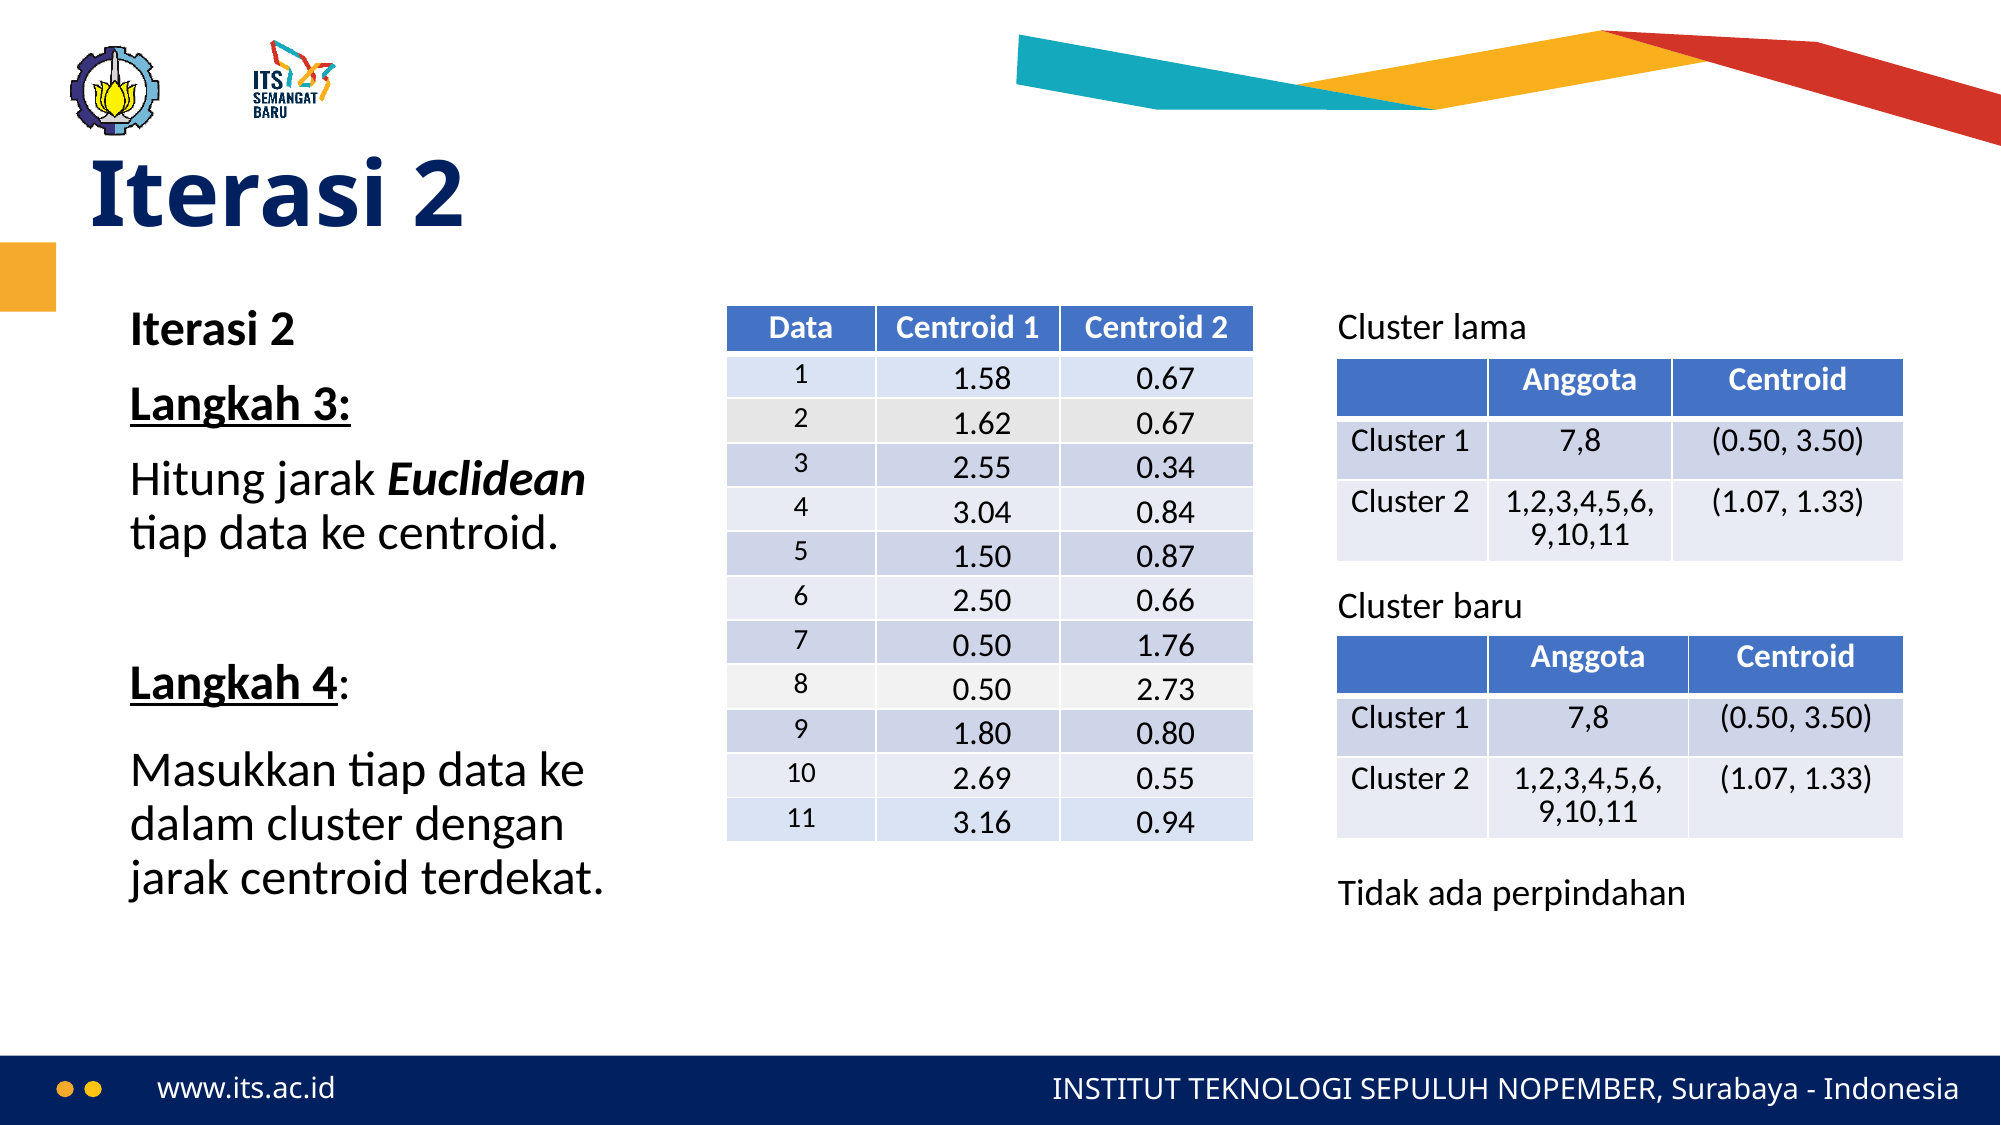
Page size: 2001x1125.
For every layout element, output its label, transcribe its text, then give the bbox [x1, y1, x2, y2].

table_cell 0.80 [1061, 710, 1253, 752]
picture [968, 0, 2000, 296]
picture [69, 45, 160, 136]
table_cell 1,2,3,4,5,6, 9,10,11 [1489, 758, 1688, 838]
table_cell (0.50, 3.50) [1673, 422, 1903, 479]
table_header Centroid [1673, 359, 1903, 416]
text_box [0, 241, 57, 313]
table_cell (0.50, 3.50) [1689, 699, 1903, 756]
text_box www.its.ac.id [142, 1061, 785, 1112]
table_cell 10 [727, 754, 875, 797]
picture [243, 27, 346, 130]
table_header Centroid 1 [877, 306, 1059, 351]
table_cell 0.84 [1061, 488, 1253, 530]
table_cell Cluster 1 [1337, 699, 1487, 756]
table_cell (1.07, 1.33) [1689, 758, 1903, 838]
table_header [1337, 359, 1487, 416]
table_cell 2.69 [877, 754, 1059, 797]
table_cell 2.55 [877, 444, 1059, 486]
table_cell 2.50 [877, 577, 1059, 619]
text_box Cluster baru [1323, 573, 1621, 634]
table_cell 1.58 [877, 357, 1059, 397]
table_cell 11 [727, 798, 875, 841]
table_cell 5 [727, 532, 875, 575]
text_box Tidak ada perpindahan [1323, 860, 1747, 920]
table_cell 0.94 [1061, 798, 1253, 841]
table_header [1337, 636, 1487, 693]
table_cell 1,2,3,4,5,6, 9,10,11 [1489, 481, 1671, 561]
table_cell 2.73 [1061, 665, 1253, 708]
table_cell 6 [727, 577, 875, 619]
table_cell 0.67 [1061, 399, 1253, 442]
list Iterasi 2 Langkah 3: Hitung jarak Euclidean tiap data ke centroid. Langkah 4: Masukkan tiap data ke dalam cluster dengan jarak centroid terdekat. [114, 295, 668, 1014]
table_cell 0.87 [1061, 532, 1253, 575]
text_box Iterasi 2 [75, 125, 968, 254]
table_cell Cluster 1 [1337, 422, 1487, 479]
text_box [56, 1080, 102, 1098]
table_cell Cluster 2 [1337, 481, 1487, 561]
table_cell 1.62 [877, 399, 1059, 442]
table_cell 2 [727, 399, 875, 442]
table_cell 1 [727, 357, 875, 397]
text_box [0, 1055, 2000, 1125]
table_header Data [727, 306, 875, 351]
table_cell 4 [727, 488, 875, 530]
table_header Centroid [1689, 636, 1903, 693]
table_header Anggota [1489, 359, 1671, 416]
table_cell (1.07, 1.33) [1673, 481, 1903, 561]
table_cell 9 [727, 710, 875, 752]
table_cell 7,8 [1489, 422, 1671, 479]
table_cell 0.66 [1061, 577, 1253, 619]
table_cell Cluster 2 [1337, 758, 1487, 838]
text_box Cluster lama [1323, 296, 1621, 355]
table_cell 0.34 [1061, 444, 1253, 486]
table_cell 3.16 [877, 798, 1059, 841]
table_cell 0.67 [1061, 357, 1253, 397]
table_cell 1.76 [1061, 621, 1253, 663]
table_cell 0.55 [1061, 754, 1253, 797]
table_cell 1.80 [877, 710, 1059, 752]
table_cell 3 [727, 444, 875, 486]
table_cell 7,8 [1489, 699, 1688, 756]
table_cell 0.50 [877, 665, 1059, 708]
table_cell 1.50 [877, 532, 1059, 575]
table_header Centroid 2 [1061, 306, 1253, 351]
table_cell 3.04 [877, 488, 1059, 530]
table_cell 8 [727, 665, 875, 708]
table_cell 7 [727, 621, 875, 663]
table_cell 0.50 [877, 621, 1059, 663]
table_header Anggota [1489, 636, 1688, 693]
text_box INSTITUT TEKNOLOGI SEPULUH NOPEMBER, Surabaya - Indonesia [886, 1062, 1976, 1113]
